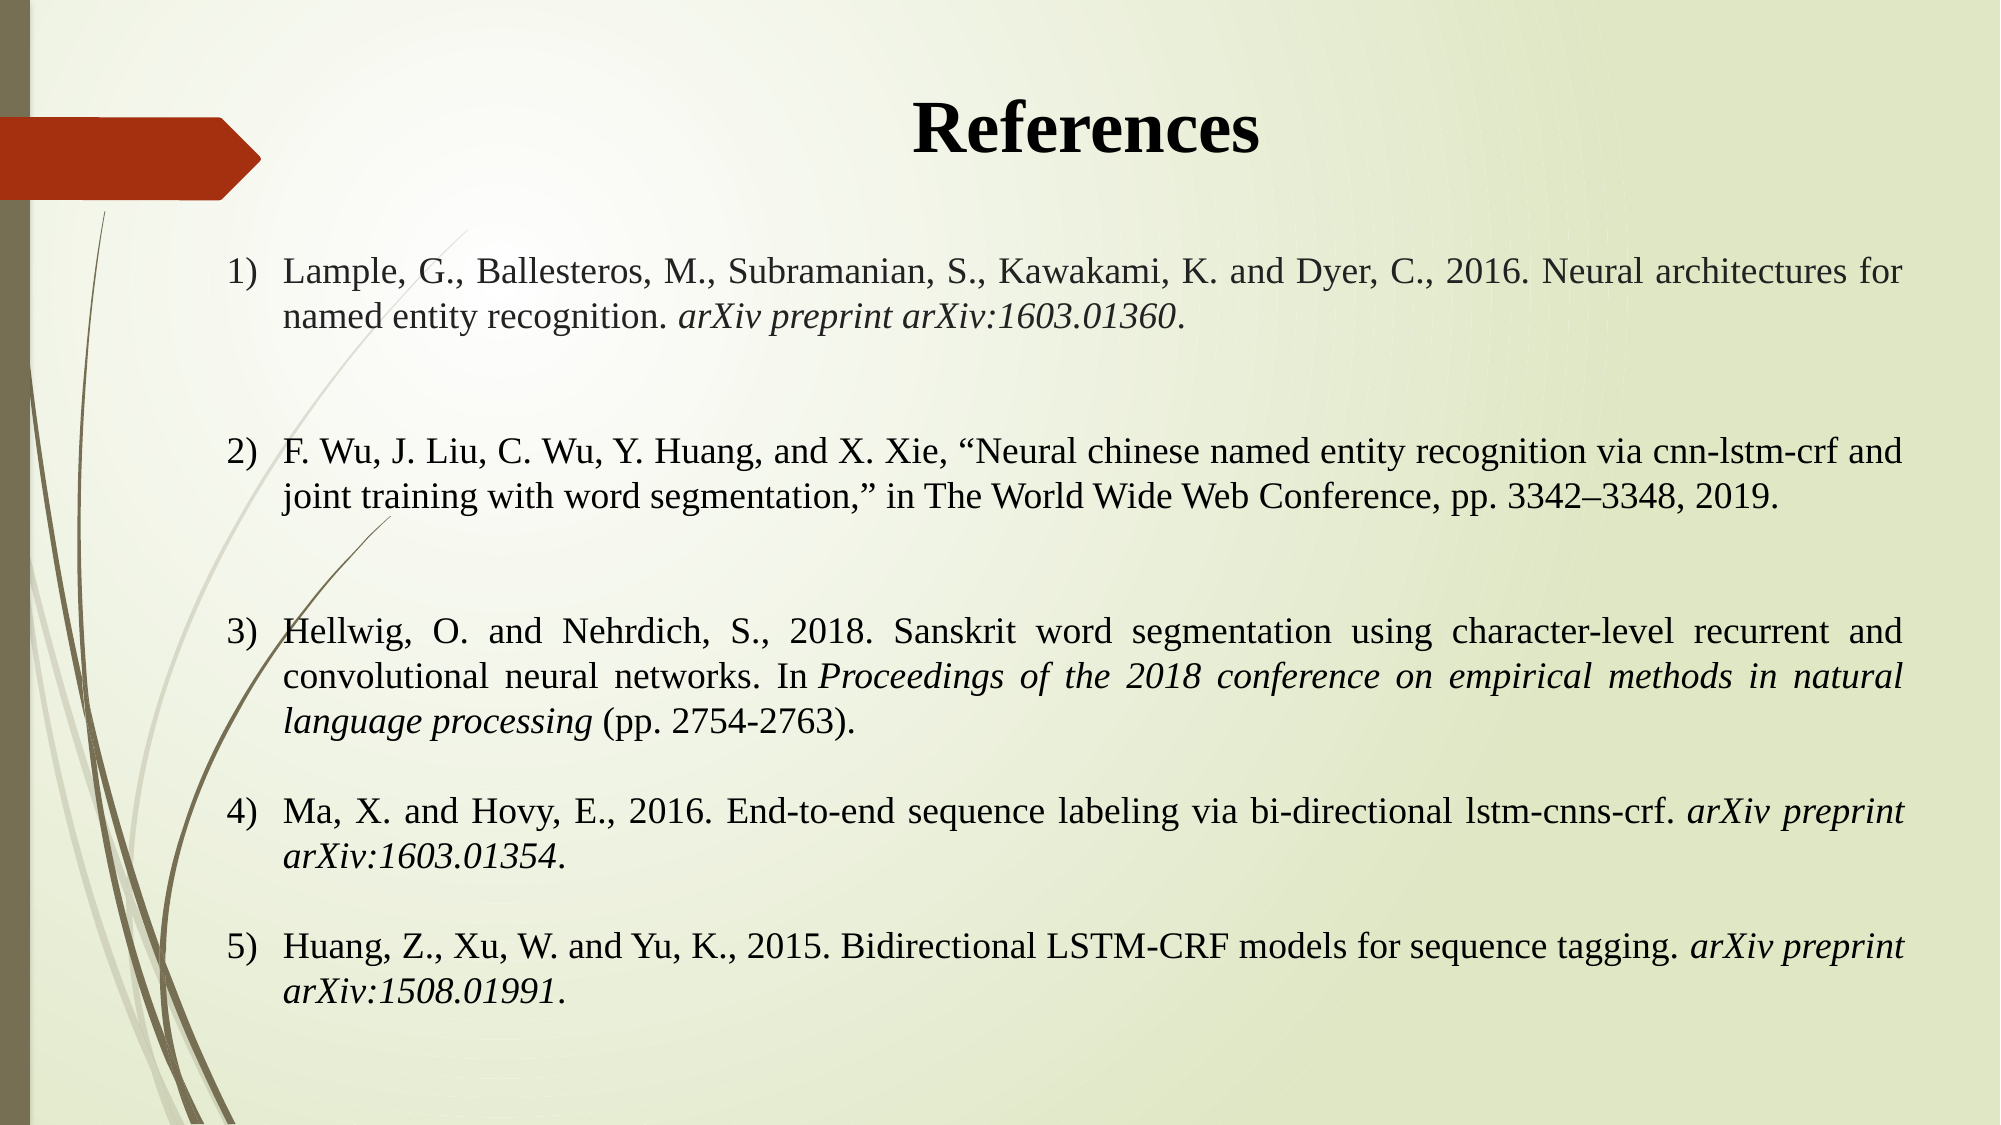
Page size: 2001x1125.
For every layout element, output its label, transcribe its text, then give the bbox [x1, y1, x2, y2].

text_box References [897, 70, 1355, 175]
text_box Lample, G., Ballesteros, M., Subramanian, S., Kawakami, K. and Dyer, C., 2016. Neural architectures for named entity recognition. arXiv preprint arXiv:1603.01360. F. Wu, J. Liu, C. Wu, Y. Huang, and X. Xie, “Neural chinese named entity recognition via cnn-lstm-crf and joint training with word segmentation,” in The World Wide Web Conference, pp. 3342–3348, 2019. Hellwig, O. and Nehrdich, S., 2018. Sanskrit word segmentation using character-level recurrent and convolutional neural networks. In Proceedings of the 2018 conference on empirical methods in natural language processing (pp. 2754-2763). Ma, X. and Hovy, E., 2016. End-to-end sequence labeling via bi-directional lstm-cnns-crf. arXiv preprint arXiv:1603.01354. Huang, Z., Xu, W. and Yu, K., 2015. Bidirectional LSTM-CRF models for sequence tagging. arXiv preprint arXiv:1508.01991. [211, 238, 1920, 1019]
text_box [211, 219, 1857, 238]
